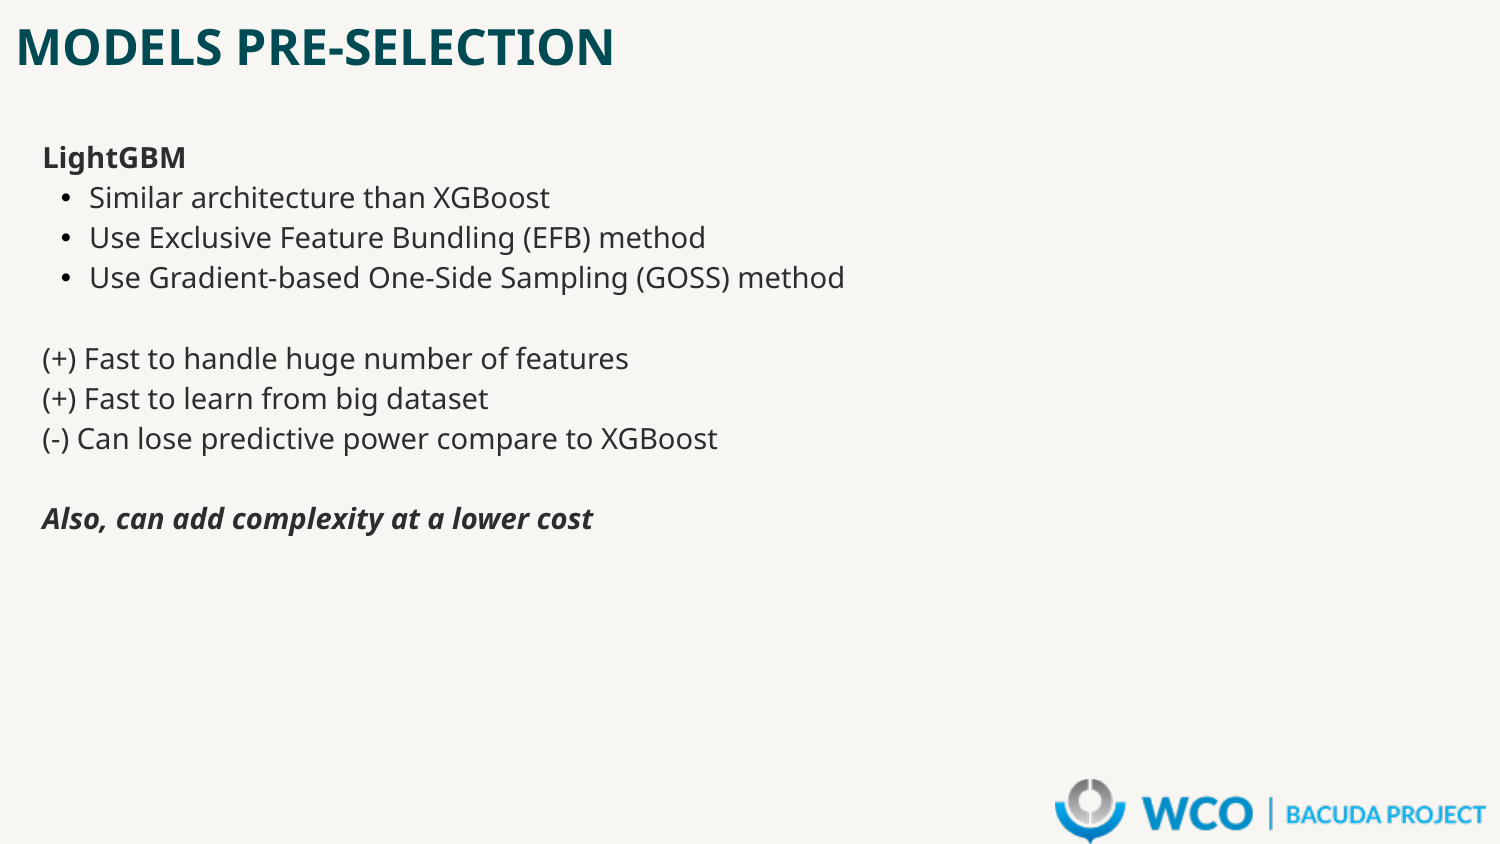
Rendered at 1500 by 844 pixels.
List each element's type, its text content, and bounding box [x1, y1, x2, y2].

text_box LightGBM Similar architecture than XGBoost Use Exclusive Feature Bundling (EFB) method Use Gradient-based One-Side Sampling (GOSS) method (+) Fast to handle huge number of features (+) Fast to learn from big dataset (-) Can lose predictive power compare to XGBoost Also, can add complexity at a lower cost [27, 91, 1426, 767]
picture [1054, 779, 1486, 844]
text_box MODELS PRE-SELECTION [0, 0, 1398, 94]
